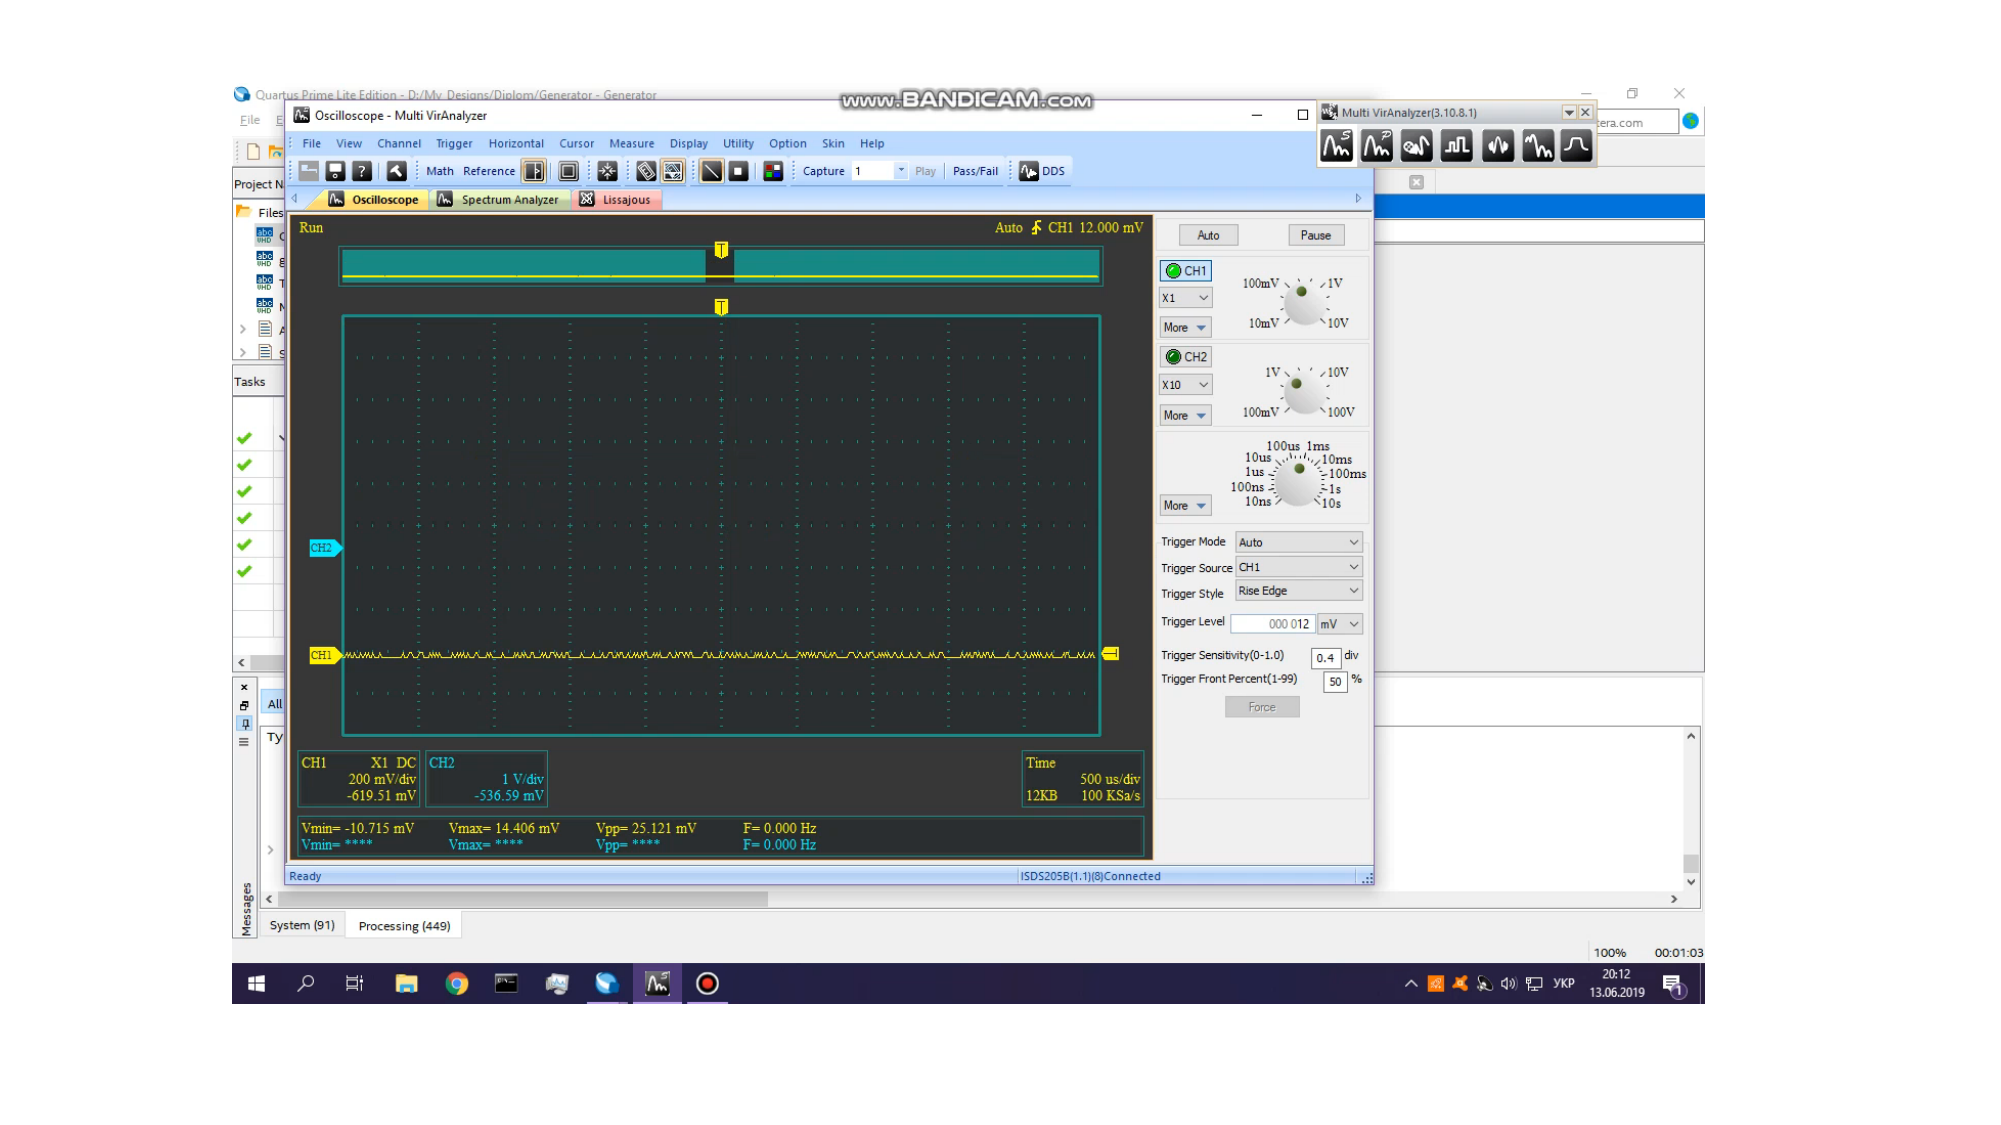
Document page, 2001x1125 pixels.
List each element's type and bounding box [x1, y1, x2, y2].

list [231, 83, 1706, 1005]
